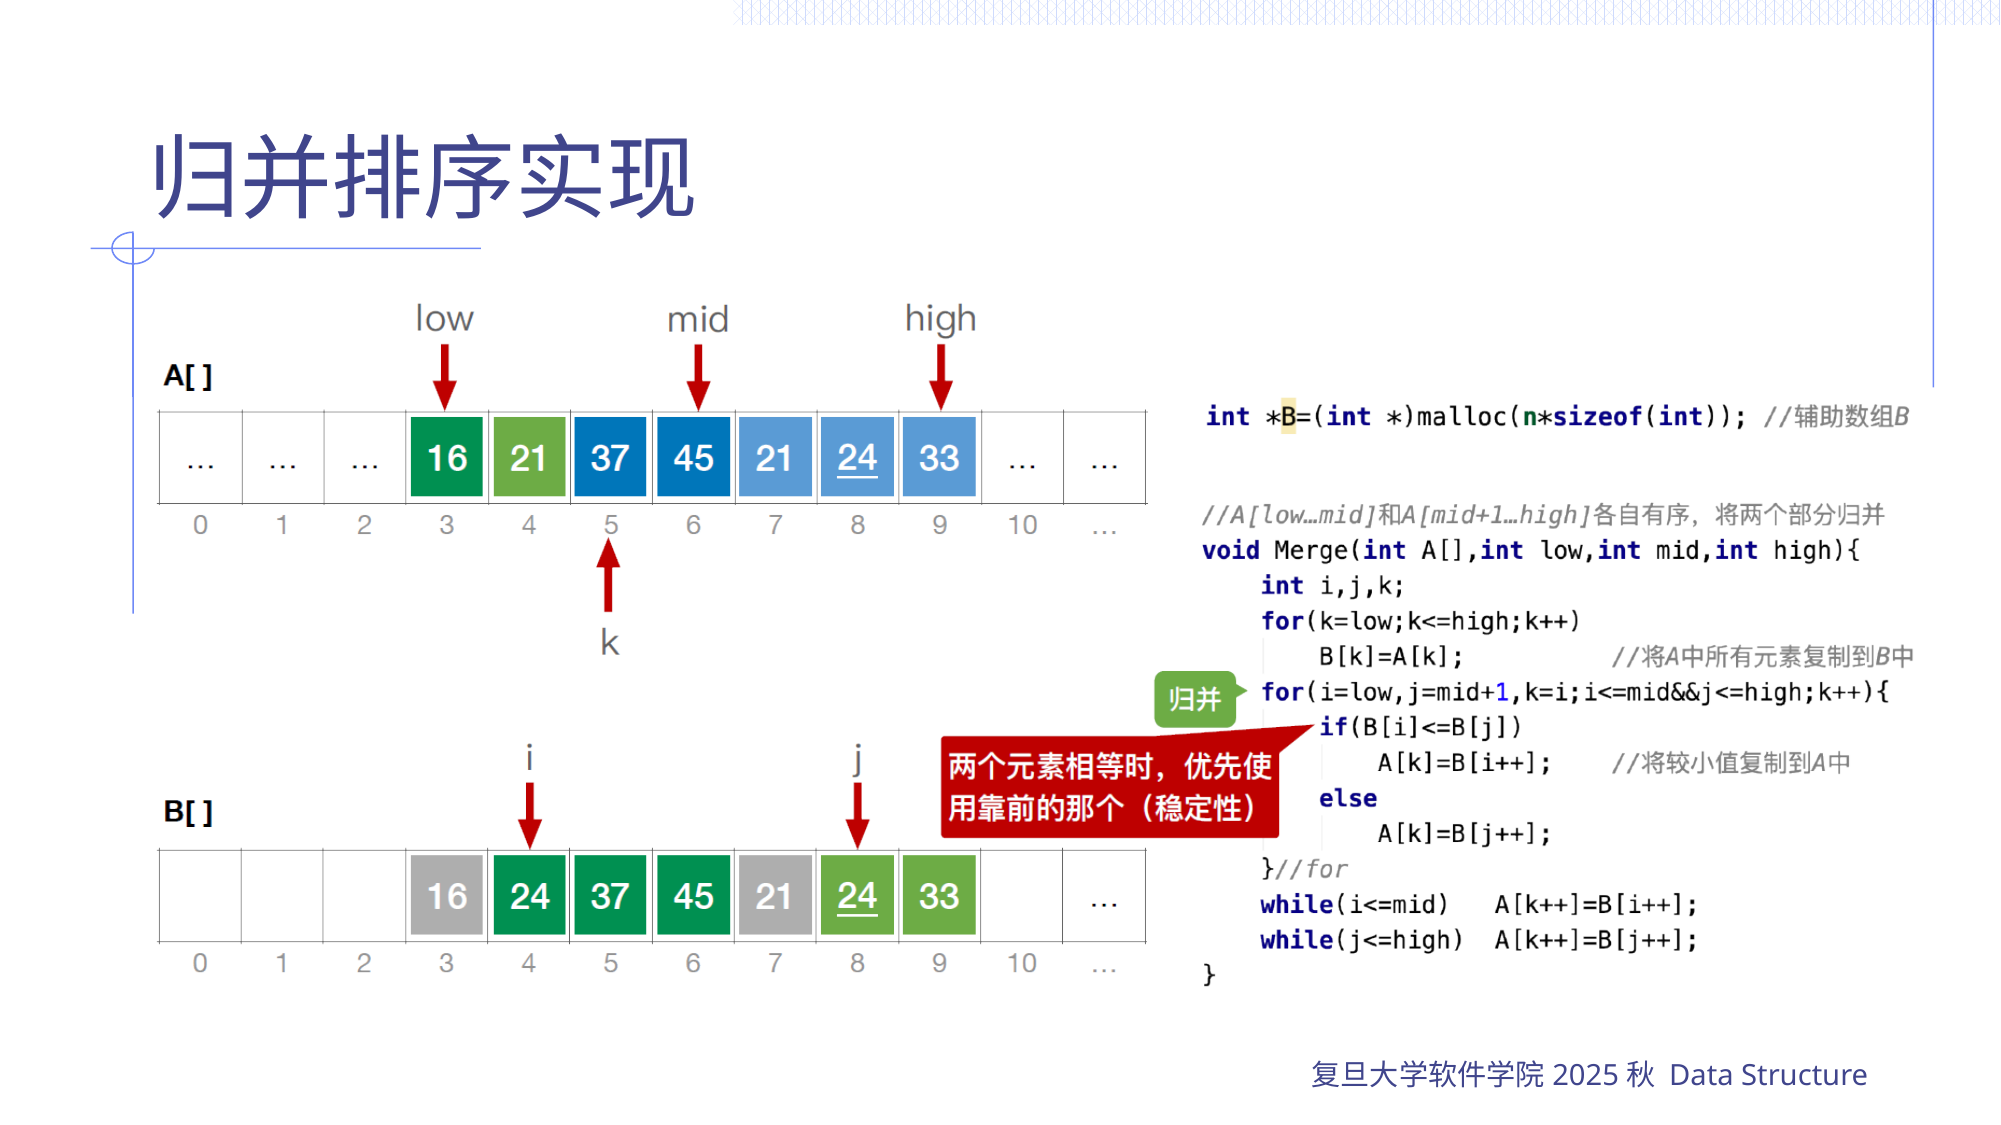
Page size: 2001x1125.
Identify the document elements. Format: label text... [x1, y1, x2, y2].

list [133, 291, 1934, 1008]
title 归并排序实现 [133, 50, 1834, 238]
